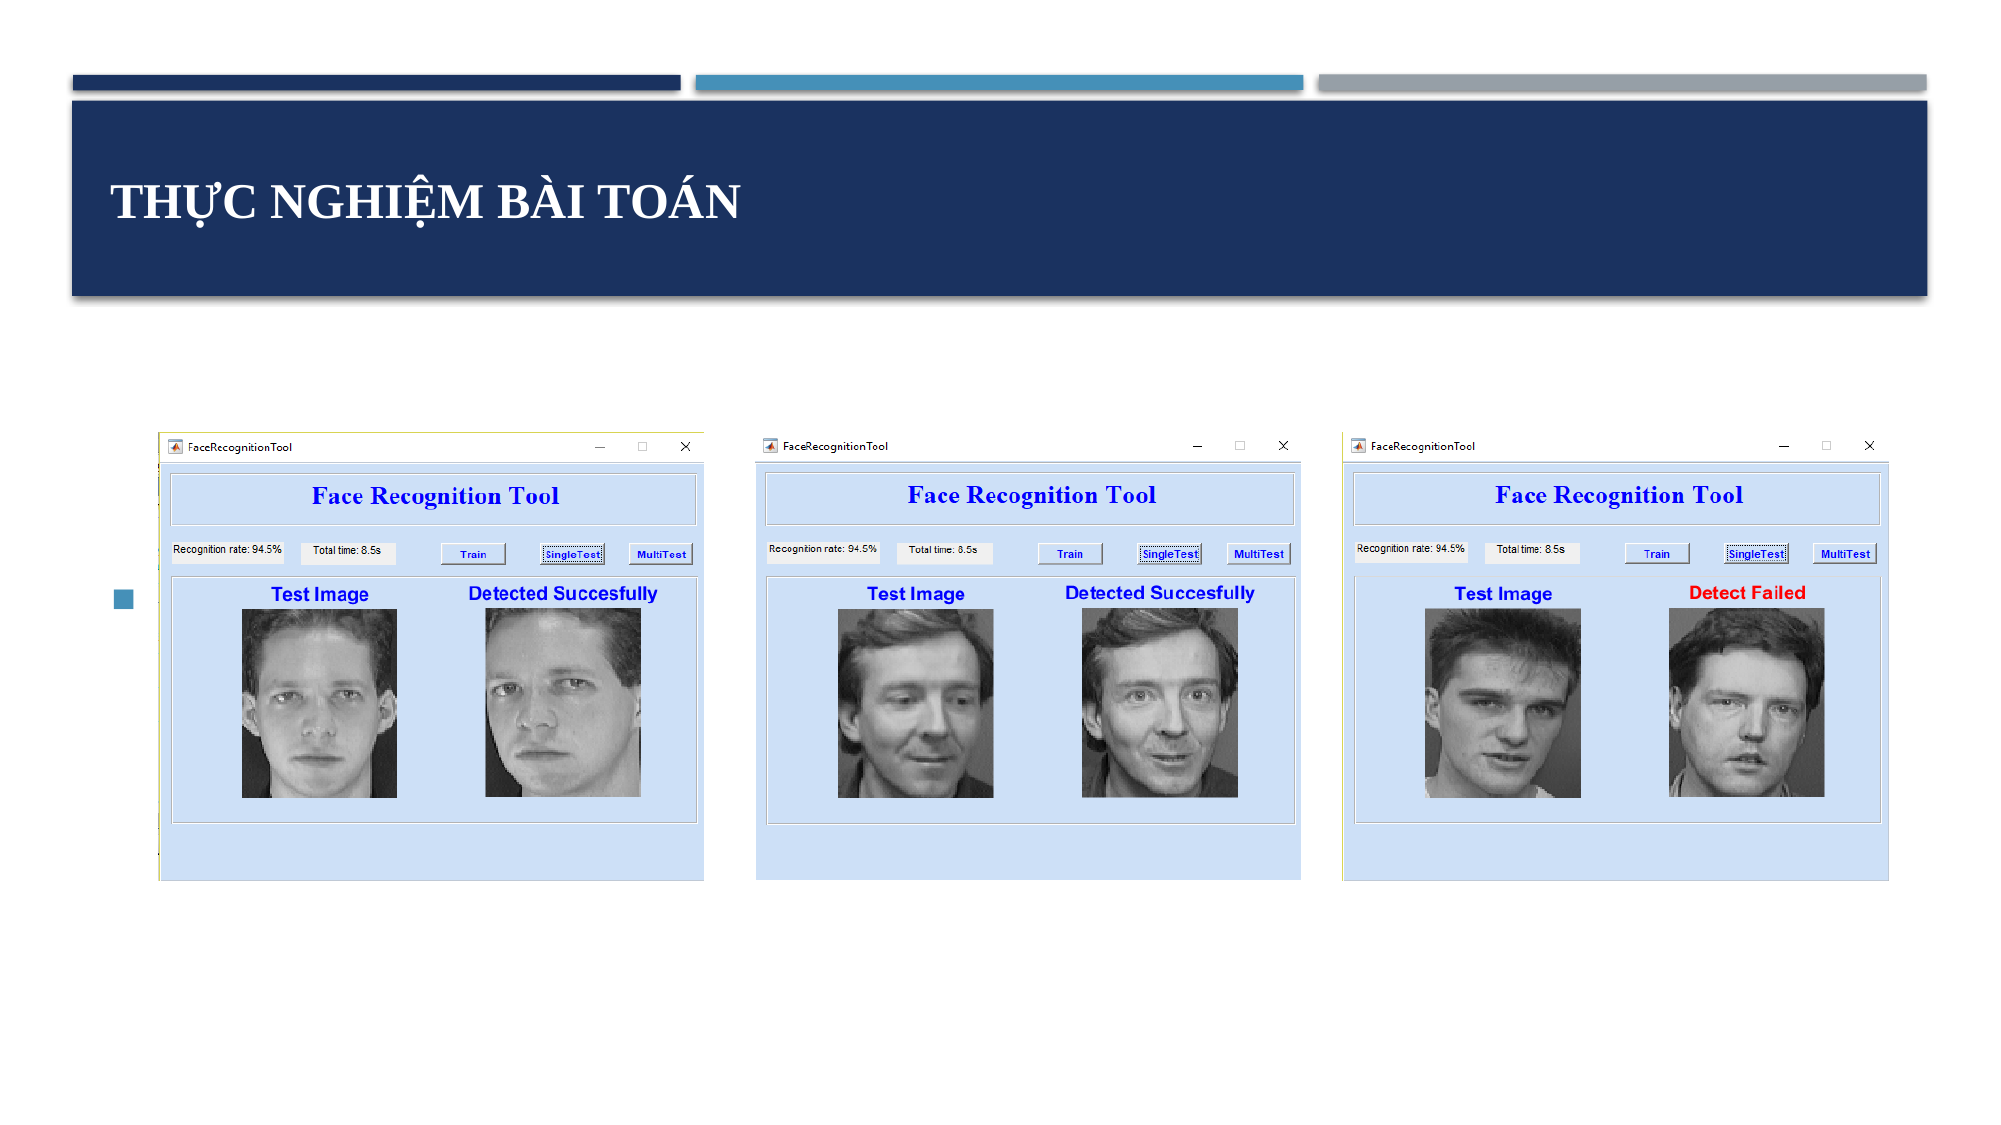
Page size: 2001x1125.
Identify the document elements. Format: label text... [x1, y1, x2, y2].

picture [157, 431, 704, 881]
title Thực nghiệm bài toán [95, 115, 1905, 282]
list Kết quả nhận dạng: [95, 357, 1905, 962]
picture [755, 431, 1302, 881]
picture [1342, 431, 1890, 881]
